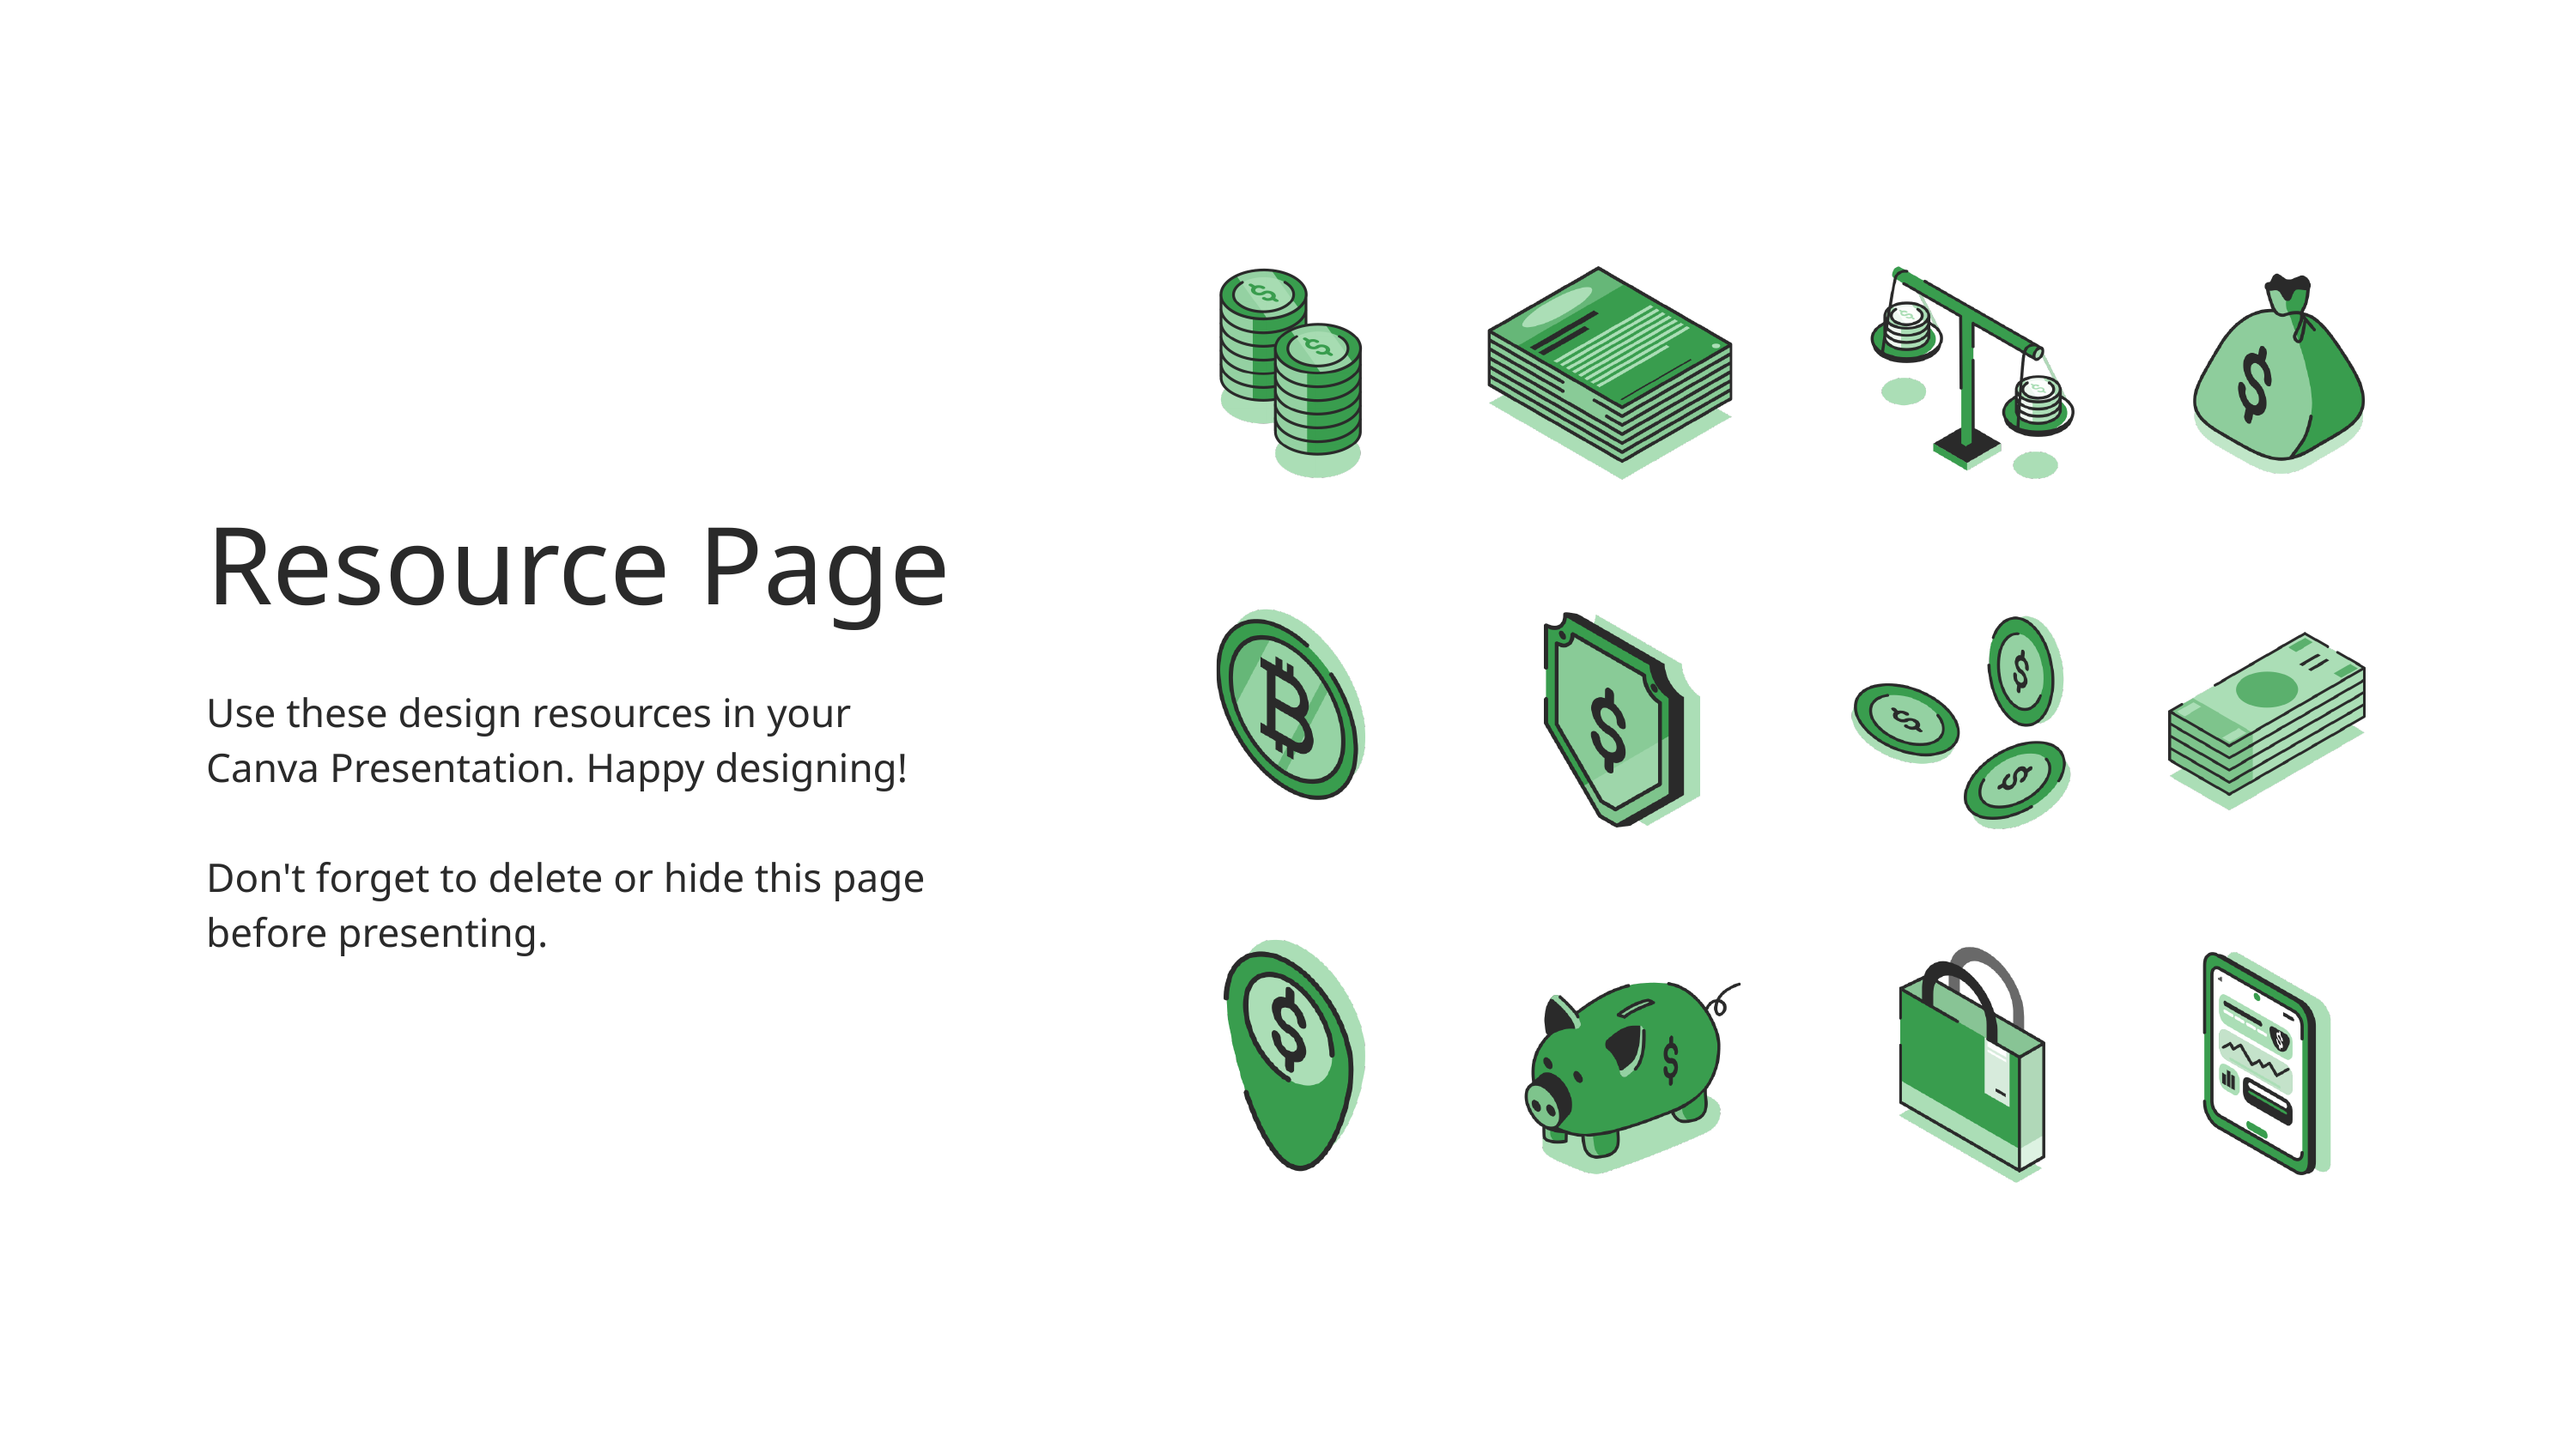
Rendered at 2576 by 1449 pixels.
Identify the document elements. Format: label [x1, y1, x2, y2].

text_box [2168, 632, 2366, 810]
text_box [1224, 928, 1365, 1185]
text_box [1217, 266, 1364, 480]
text_box [1487, 266, 1733, 480]
text_box [2202, 949, 2331, 1176]
text_box [1844, 609, 2077, 829]
text_box [1524, 976, 1741, 1176]
text_box [1544, 611, 1701, 828]
text_box [1899, 940, 2045, 1184]
text_box [1216, 597, 1365, 810]
text_box [205, 497, 1002, 952]
text_box [2179, 270, 2383, 484]
text_box [1868, 266, 2076, 480]
